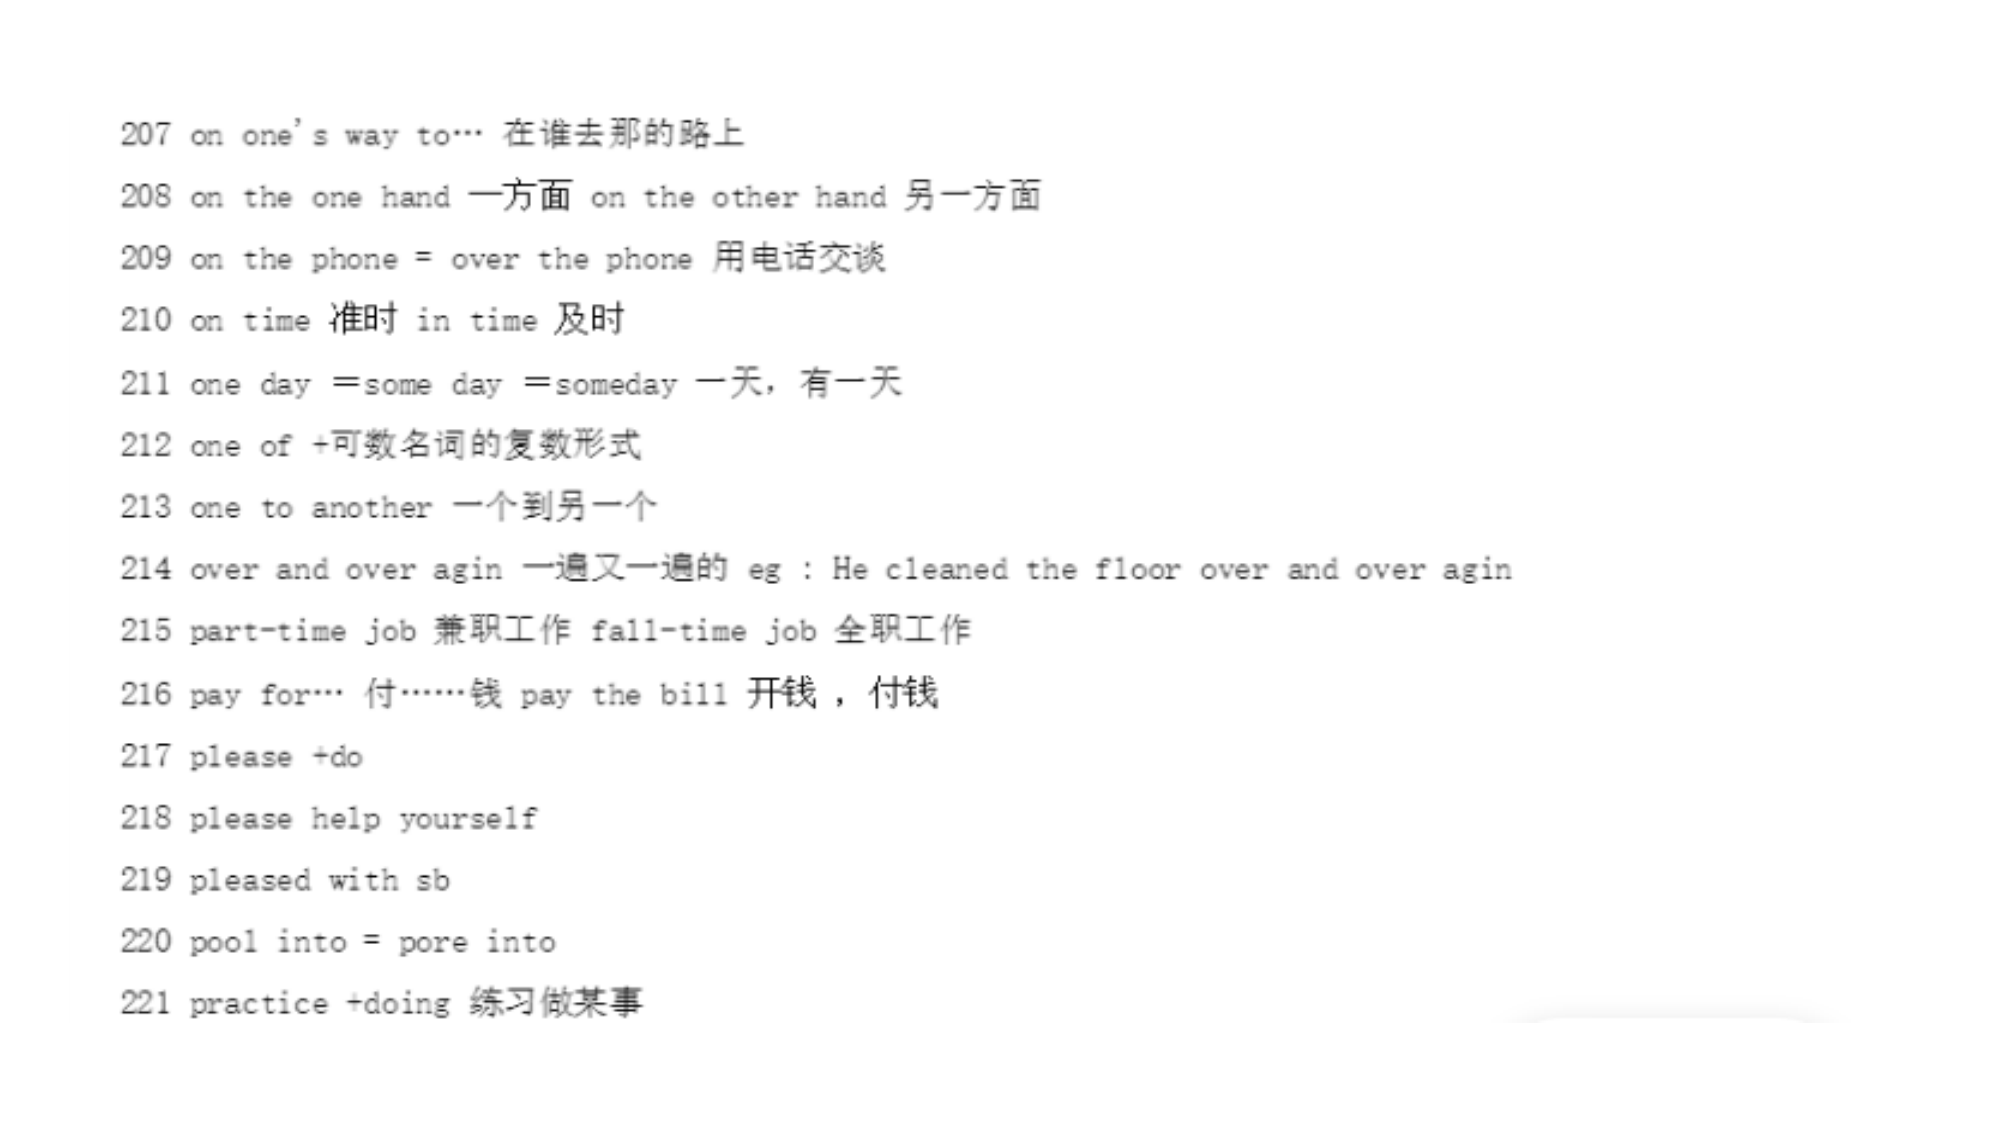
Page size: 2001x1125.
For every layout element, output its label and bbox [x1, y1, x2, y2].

picture [68, 112, 1855, 1023]
